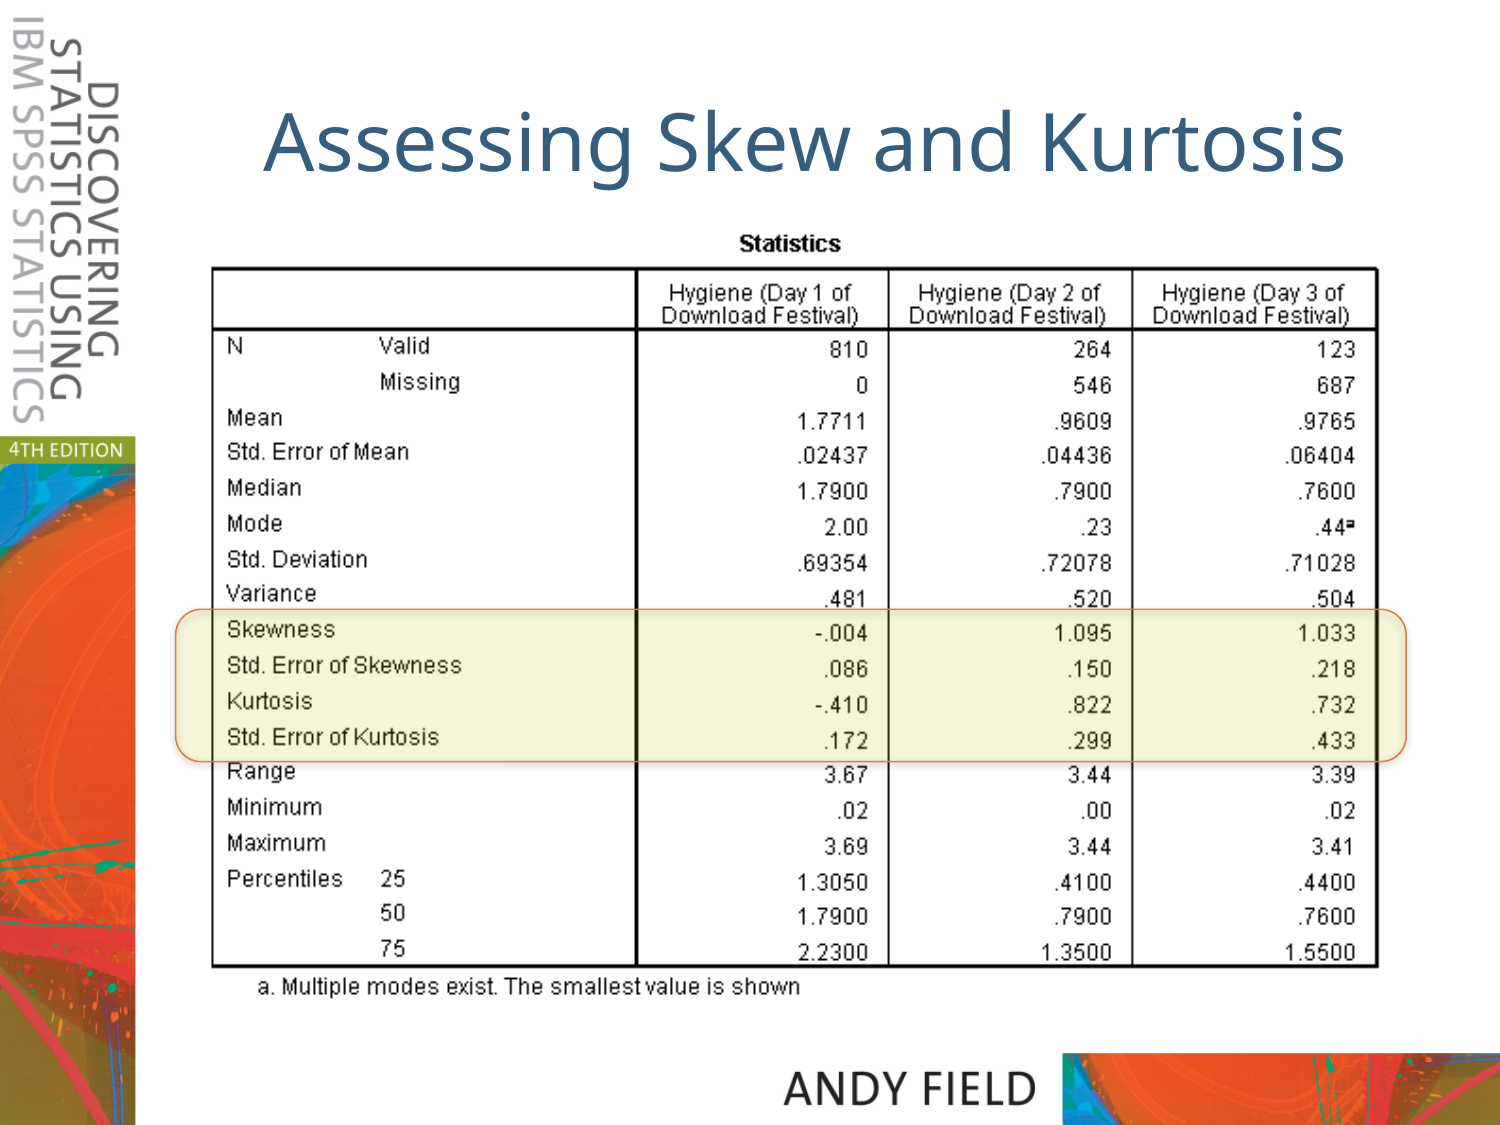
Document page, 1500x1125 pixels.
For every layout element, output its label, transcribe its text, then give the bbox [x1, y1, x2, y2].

picture [210, 222, 1383, 1012]
text_box [174, 608, 205, 763]
text_box [1387, 609, 1407, 762]
title Assessing Skew and Kurtosis [187, 45, 1425, 233]
